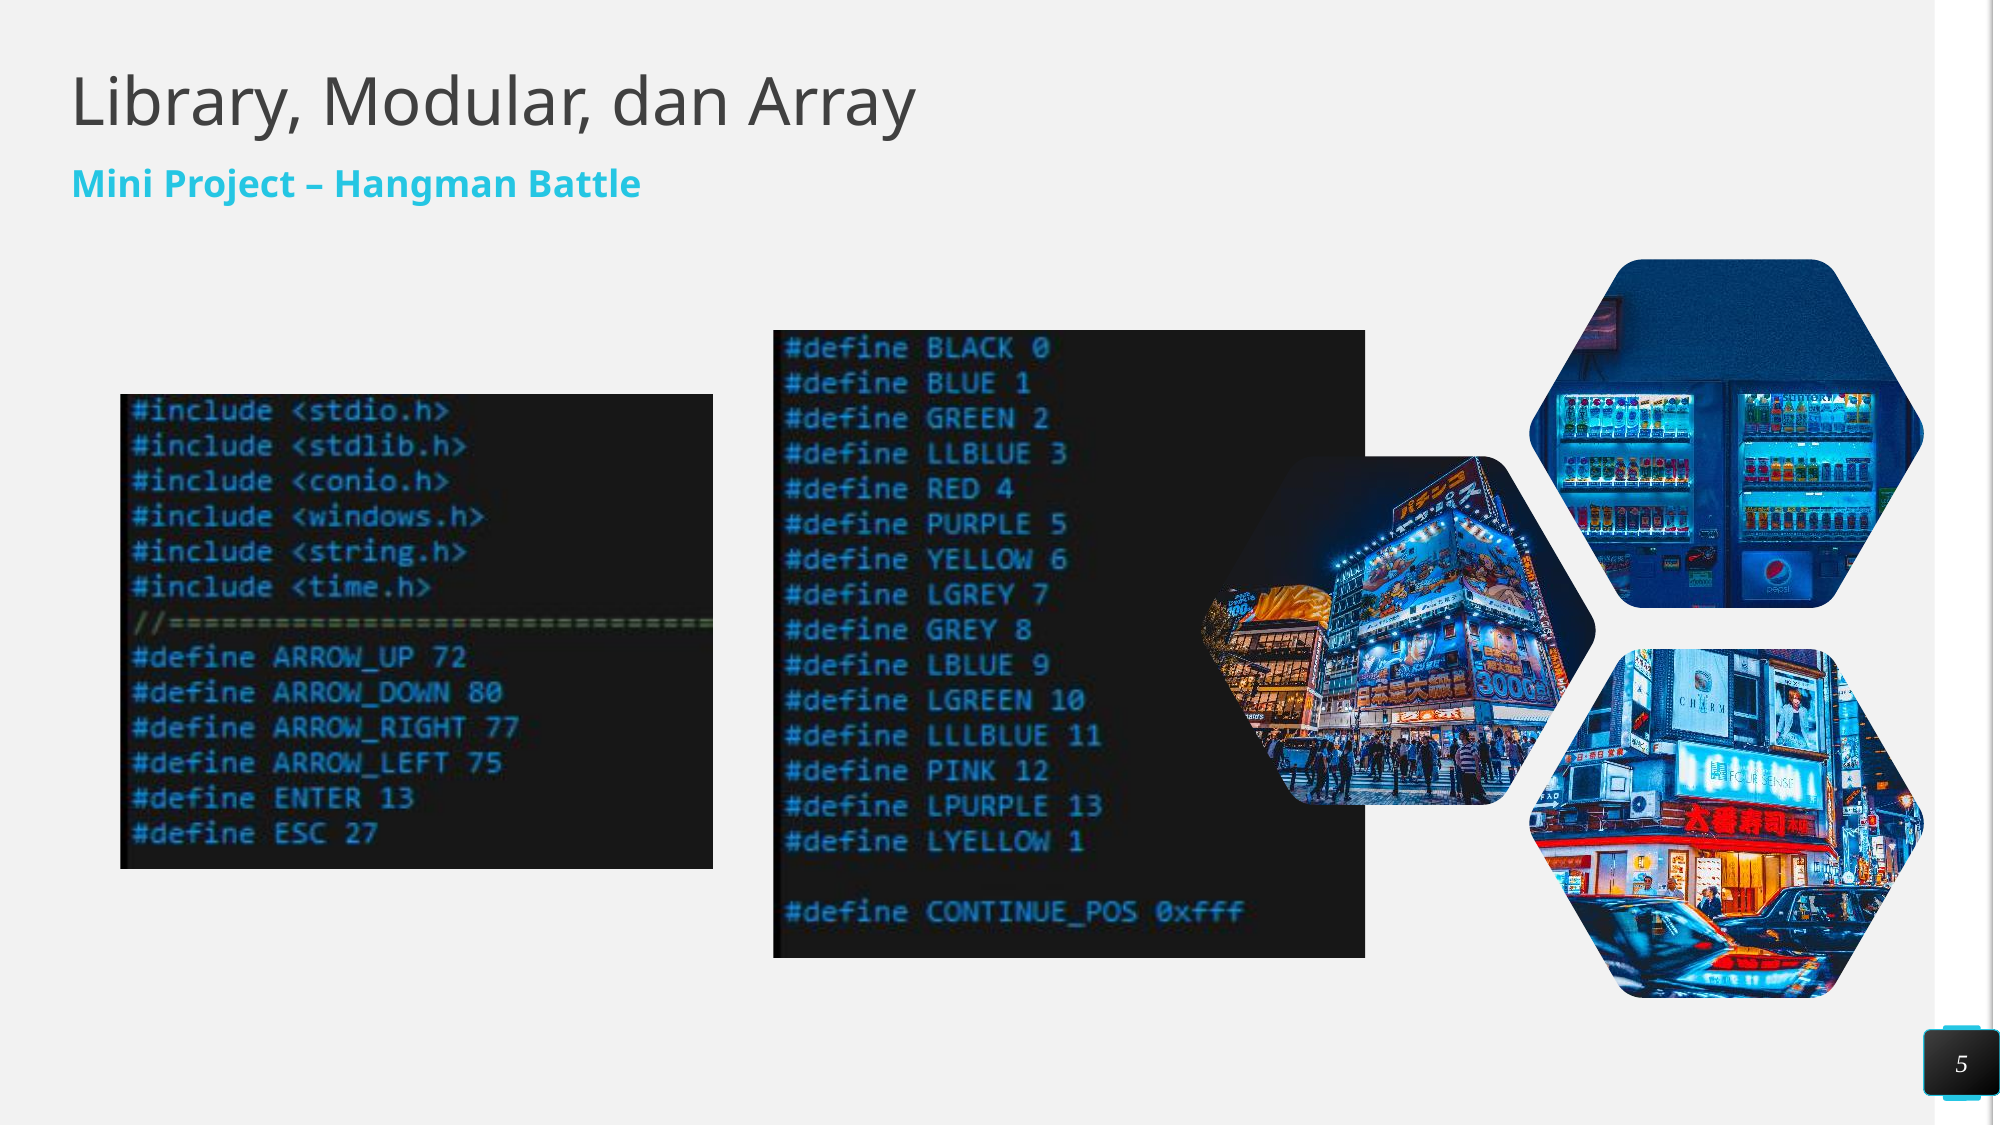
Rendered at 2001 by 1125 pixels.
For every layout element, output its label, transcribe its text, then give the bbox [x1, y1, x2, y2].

title Library, Modular, dan Array [70, 70, 969, 142]
list Mini Project – Hangman Battle [70, 165, 969, 225]
picture [773, 259, 1924, 1125]
slide_number 5 [1923, 1029, 2000, 1096]
picture [120, 394, 770, 869]
